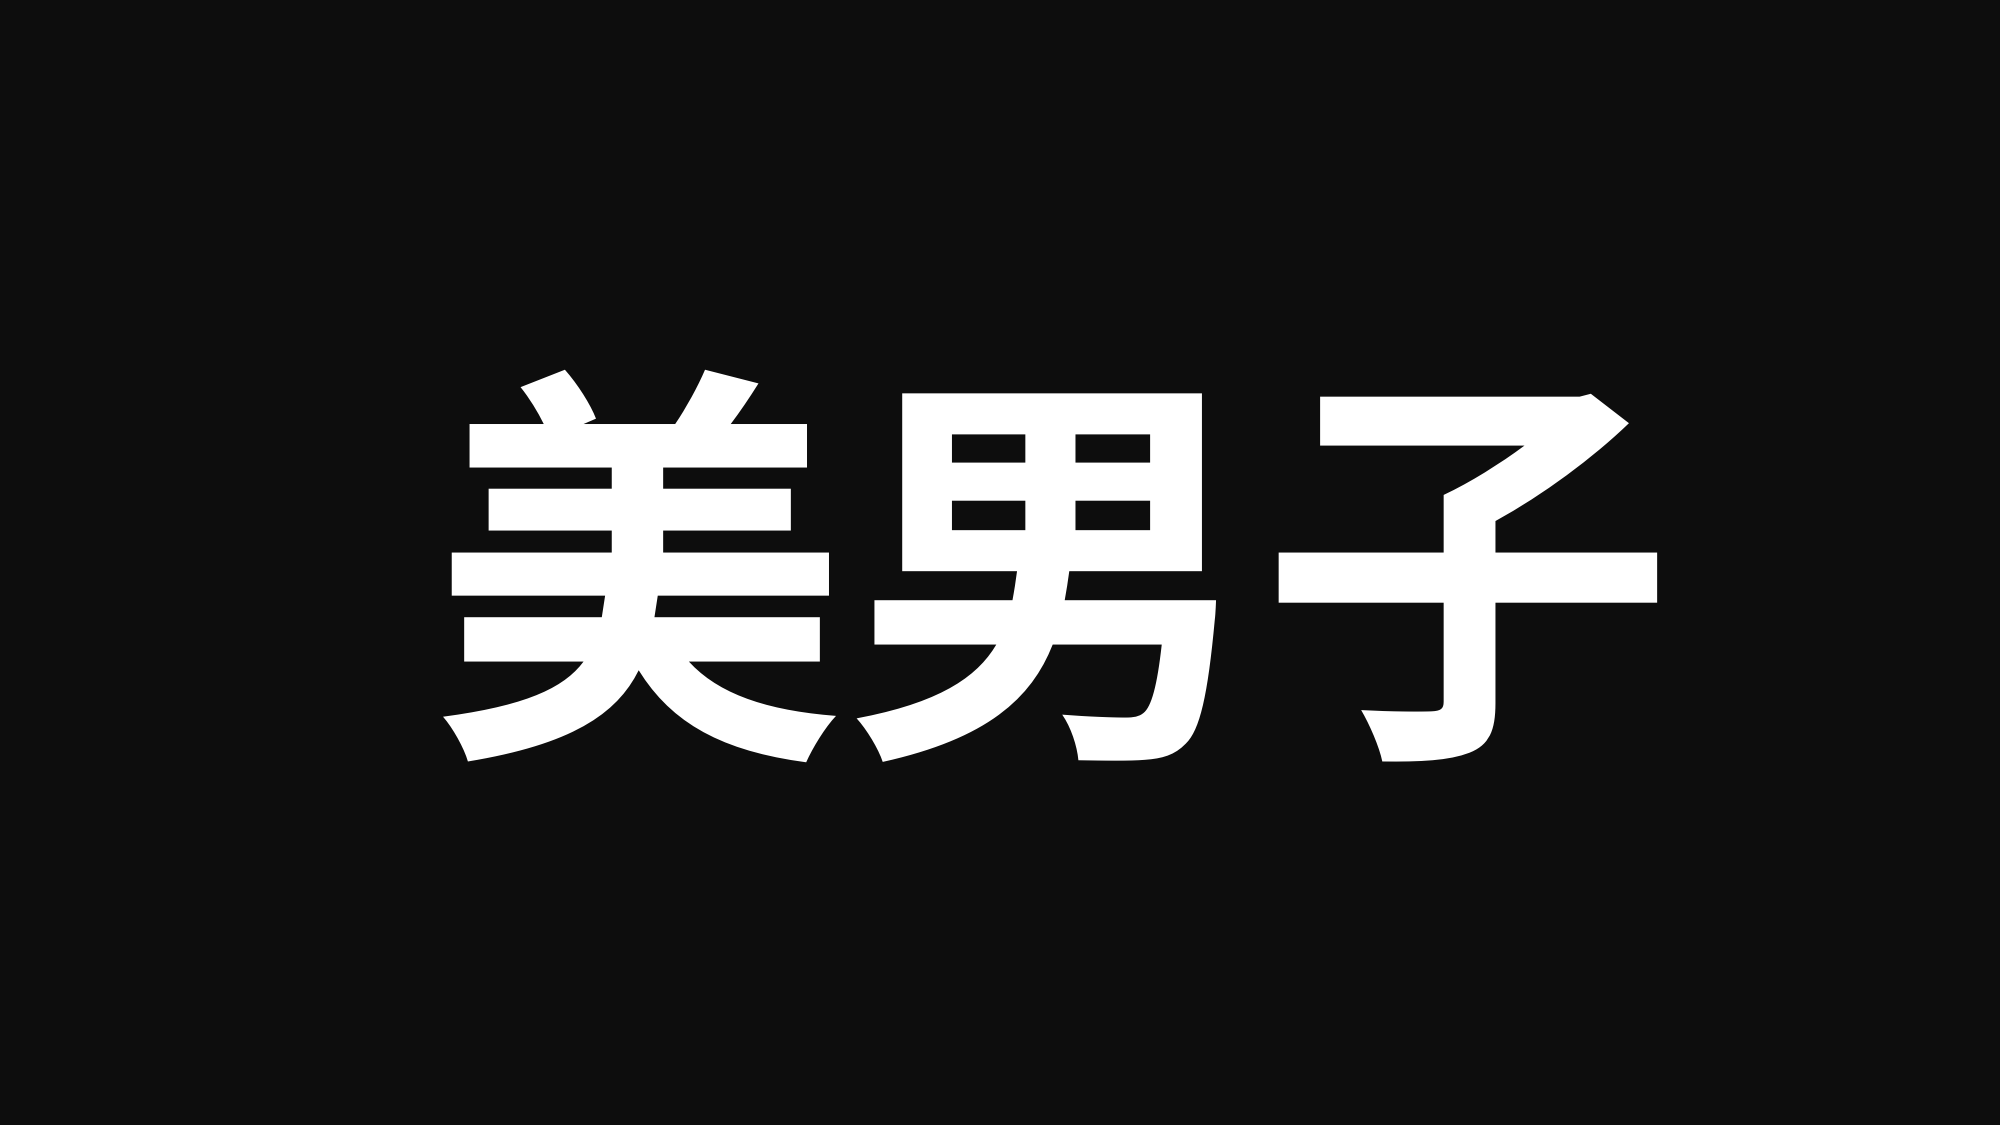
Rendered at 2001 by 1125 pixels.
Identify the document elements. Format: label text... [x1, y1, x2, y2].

text_box 美男子 [416, 303, 1691, 816]
